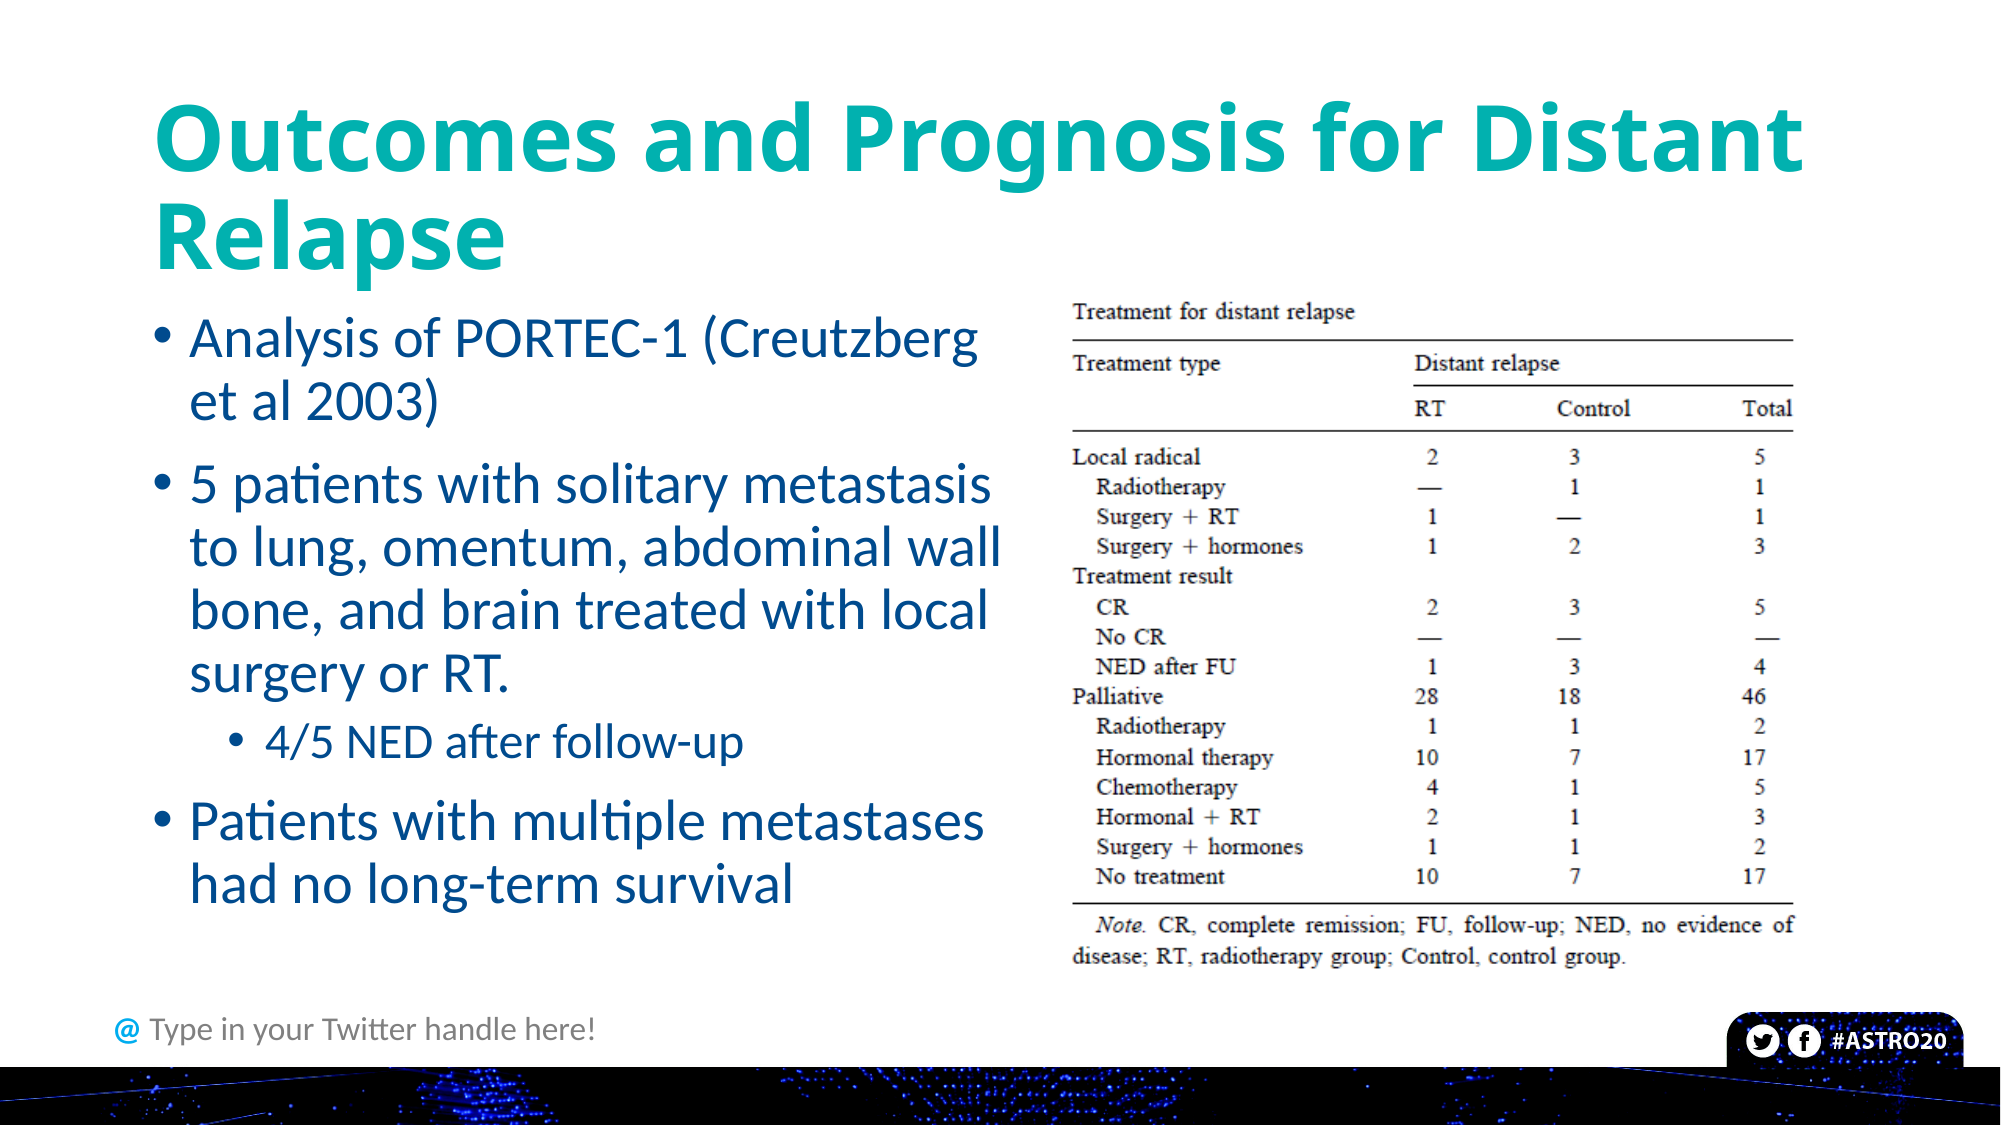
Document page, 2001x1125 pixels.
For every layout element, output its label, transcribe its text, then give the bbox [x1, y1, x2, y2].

list Analysis of PORTEC-1 (Creutzberg et al 2003) 5 patients with solitary metastasis to lung, omentum, abdominal wall bone, and brain treated with local surgery or RT. 4/5 NED after follow-up Patients with multiple metastases had no long-term survival [137, 299, 1037, 1014]
title Outcomes and Prognosis for Distant Relapse [137, 82, 1863, 300]
picture [0, 0, 2001, 1125]
